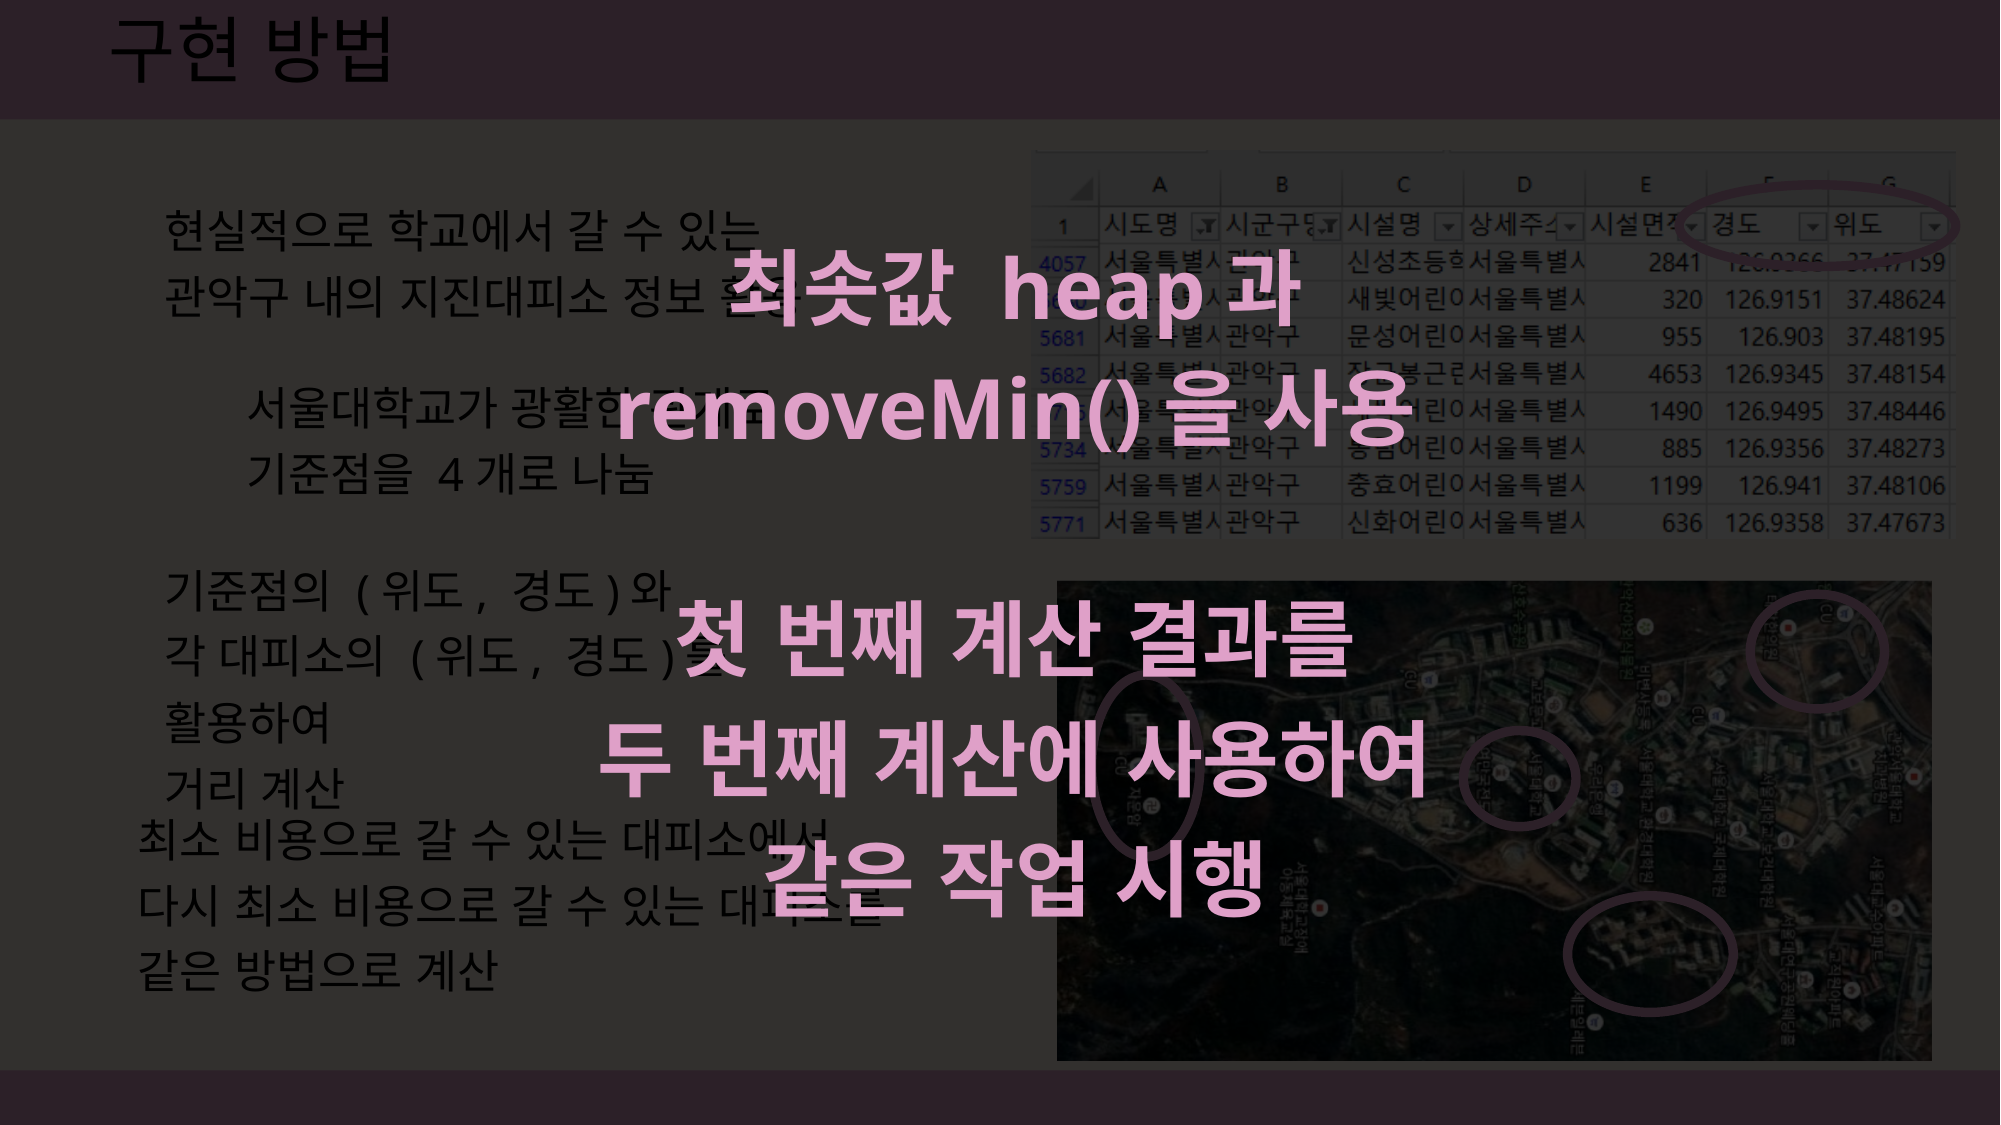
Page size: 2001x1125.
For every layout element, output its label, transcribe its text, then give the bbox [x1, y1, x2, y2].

text_box [0, 0, 2000, 1125]
text_box 첫 번째 계산 결과를 두 번째 계산에 사용하여 같은 작업 시행 [548, 559, 1253, 935]
text_box 최솟값 heap과 removeMin()을 사용 [548, 209, 1031, 464]
picture [1031, 150, 1956, 1125]
